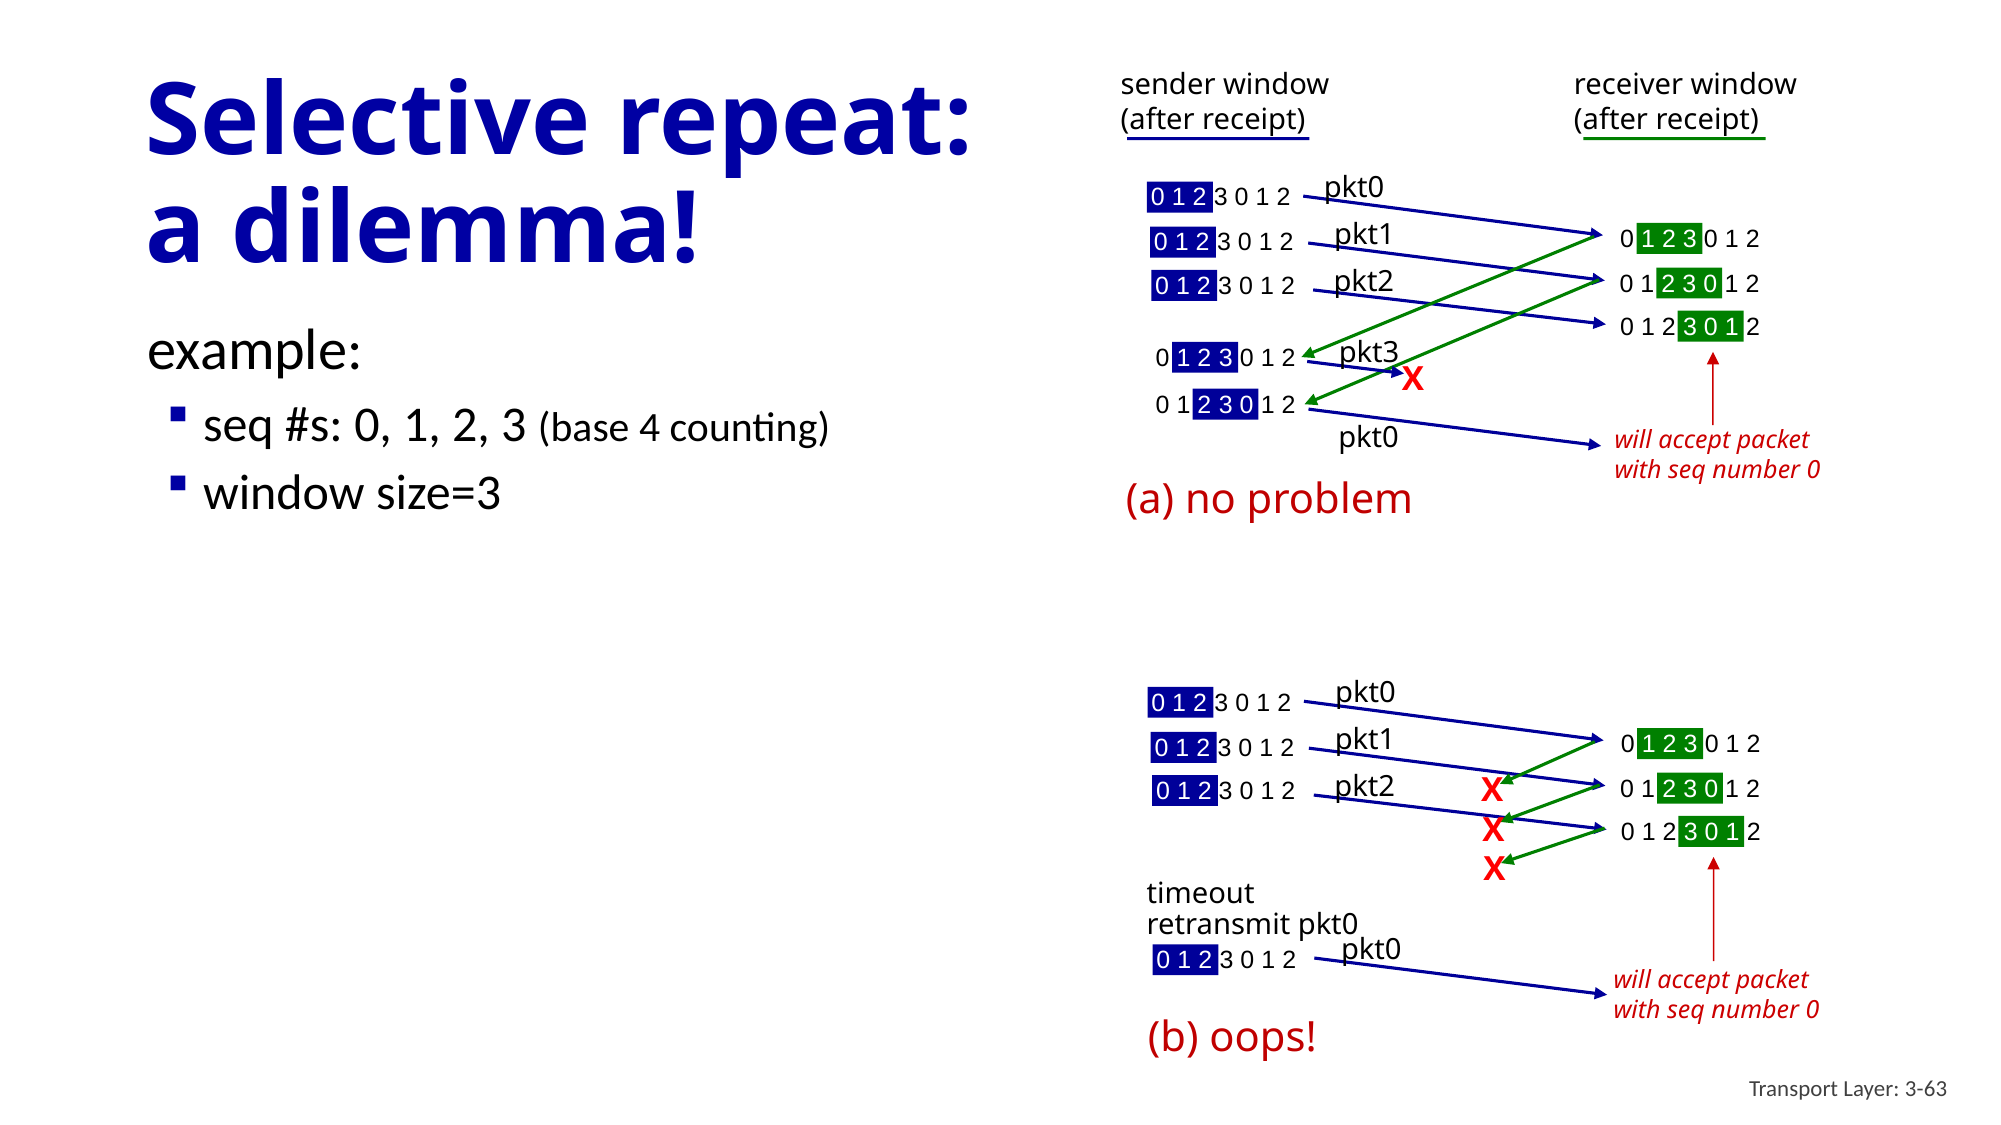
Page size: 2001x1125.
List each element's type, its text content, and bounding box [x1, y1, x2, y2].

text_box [1137, 666, 1836, 1032]
slide_number Transport Layer: 3-63 [1512, 1056, 1963, 1117]
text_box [1113, 57, 1837, 492]
text_box (a) no problem [1111, 464, 1429, 530]
title Selective repeat: a dilemma! [130, 66, 1113, 286]
text_box (b) oops! [1133, 1002, 1332, 1068]
text_box example: seq #s: 0, 1, 2, 3 (base 4 counting) window size=3 [130, 311, 1036, 530]
